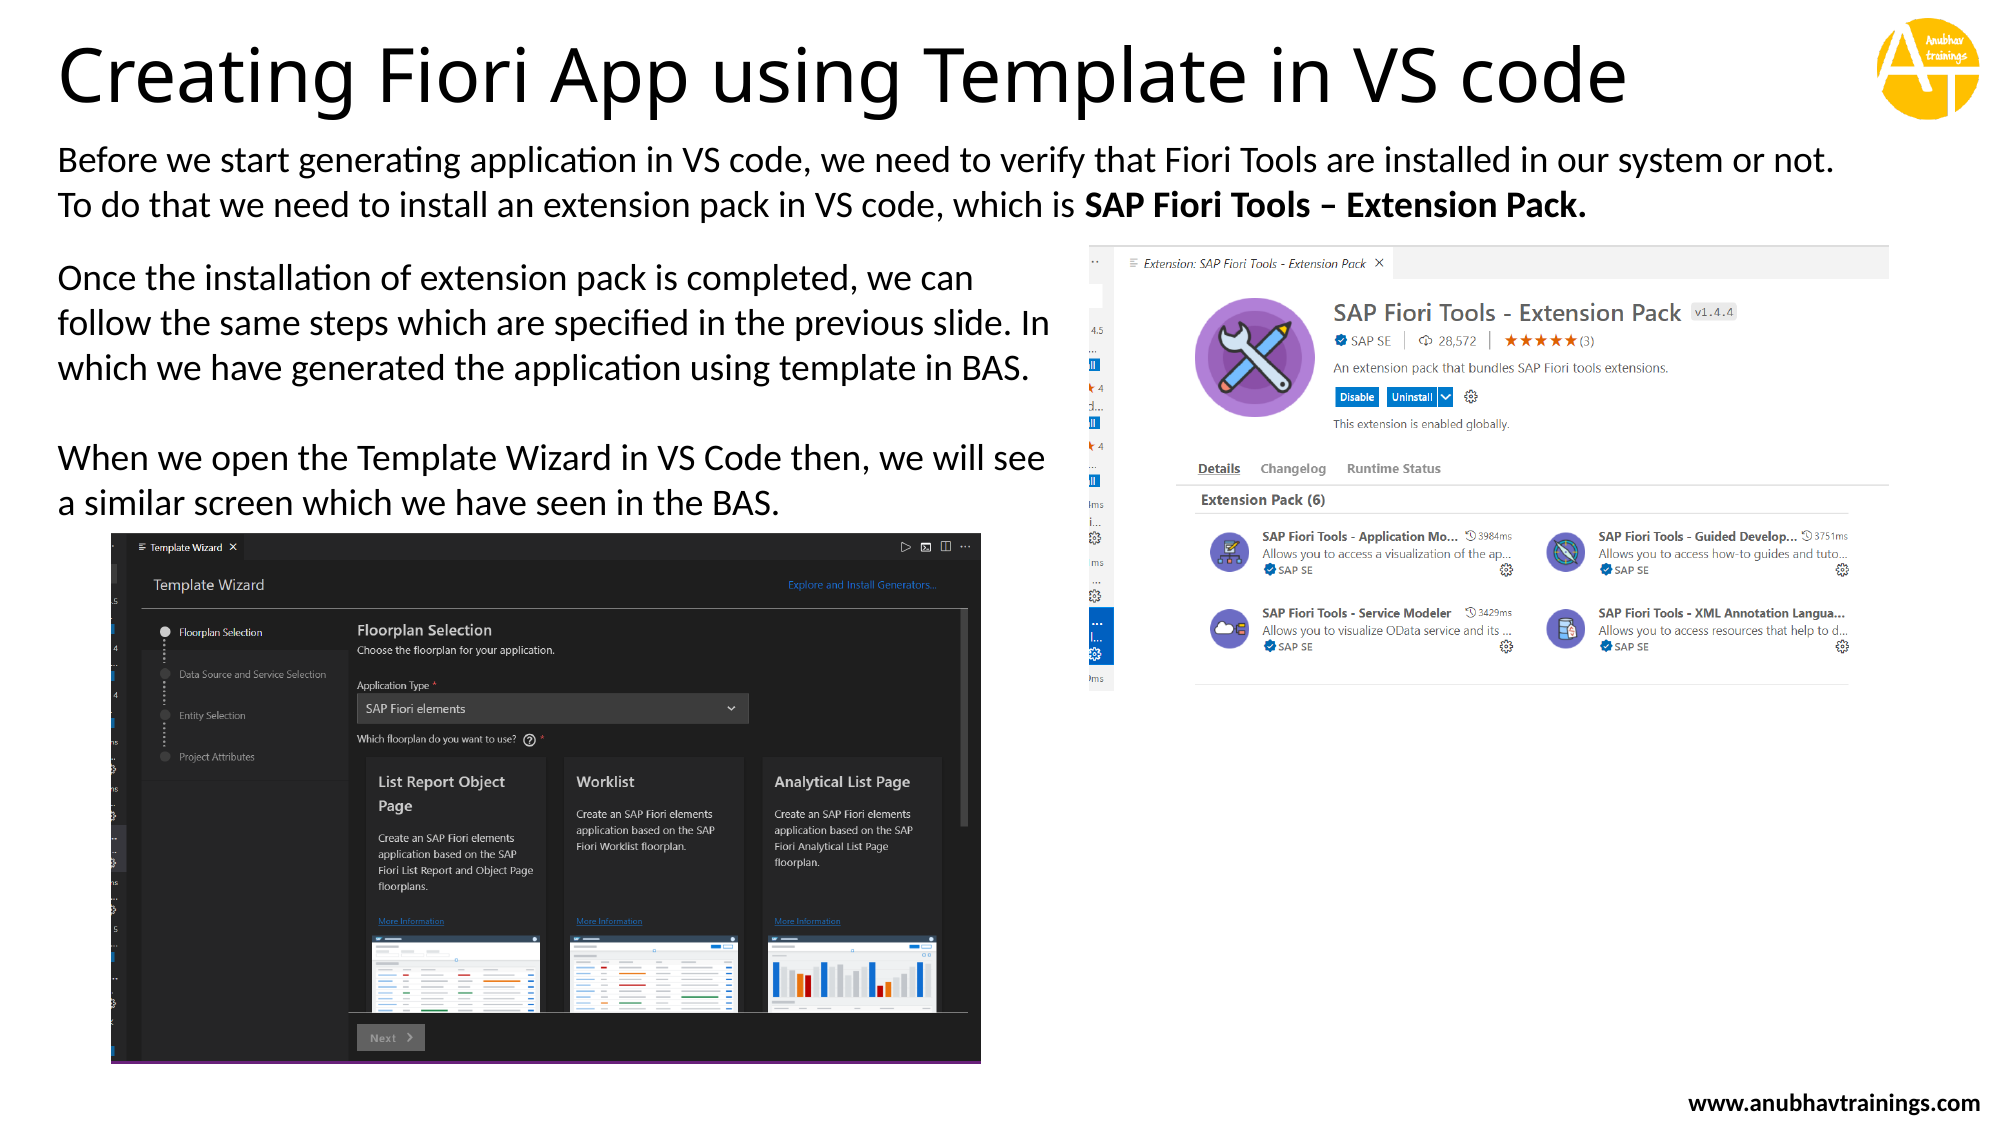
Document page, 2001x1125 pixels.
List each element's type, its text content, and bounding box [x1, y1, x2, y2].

text_box Before we start generating application in VS code, we need to verify that Fiori Tools are installed in our system or not. To do that we need to install an extension pack in VS code, which is SAP Fiori Tools – Extension Pack. [42, 127, 1874, 233]
picture [1866, 11, 1985, 128]
text_box Creating Fiori App using Template in VS code [42, 30, 1866, 127]
picture [1089, 245, 1889, 691]
picture [111, 533, 981, 1064]
footer www.anubhavtrainings.com [1669, 1089, 2000, 1114]
text_box Once the installation of extension pack is completed, we can follow the same steps which are specified in the previous slide. In which we have generated the application using template in BAS. When we open the Template Wizard in VS Code then, we will see a similar screen which we have seen in the BAS. [42, 245, 1076, 531]
